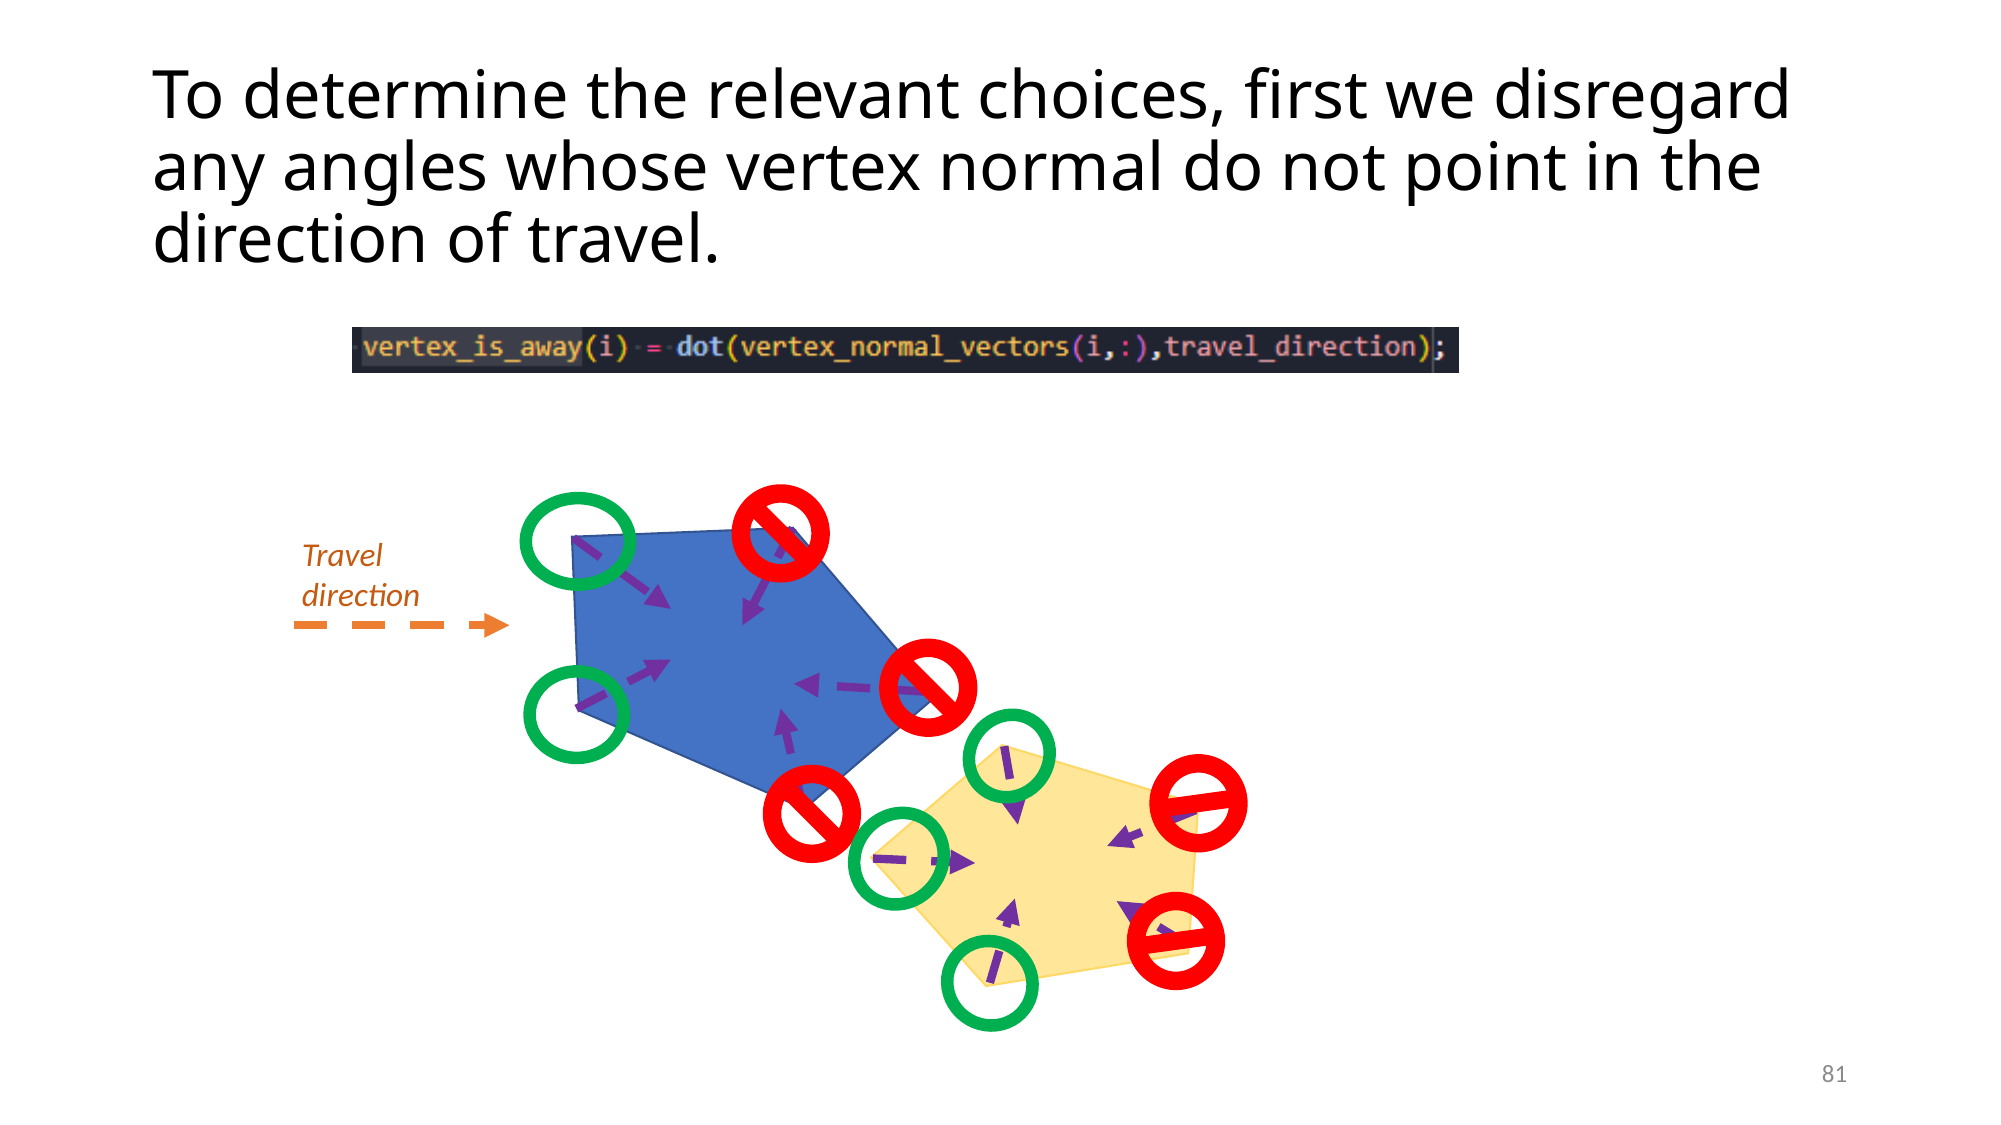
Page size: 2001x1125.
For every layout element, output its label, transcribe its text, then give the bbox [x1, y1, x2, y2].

text_box [761, 763, 863, 865]
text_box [1004, 746, 1018, 825]
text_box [576, 659, 671, 709]
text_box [1107, 809, 1196, 846]
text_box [780, 708, 804, 811]
text_box [524, 497, 631, 586]
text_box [1116, 901, 1187, 945]
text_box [742, 527, 793, 626]
text_box [528, 670, 626, 759]
text_box [911, 758, 1196, 980]
text_box [853, 811, 945, 906]
text_box Travel direction [287, 525, 481, 621]
text_box [804, 785, 828, 802]
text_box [573, 537, 671, 609]
text_box [900, 695, 929, 714]
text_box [989, 898, 1015, 983]
text_box [900, 677, 908, 683]
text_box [793, 683, 929, 692]
text_box [878, 637, 979, 738]
text_box [946, 939, 1034, 1027]
text_box [1148, 753, 1249, 854]
picture [352, 327, 1459, 373]
text_box [1126, 890, 1227, 992]
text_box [872, 858, 976, 863]
text_box [967, 713, 1051, 799]
text_box [730, 483, 831, 583]
title To determine the relevant choices, first we disregard any angles whose vertex normal do not point in the direction of travel. [137, 59, 1863, 278]
slide_number 81 [1412, 1042, 1863, 1103]
text_box [573, 529, 899, 793]
